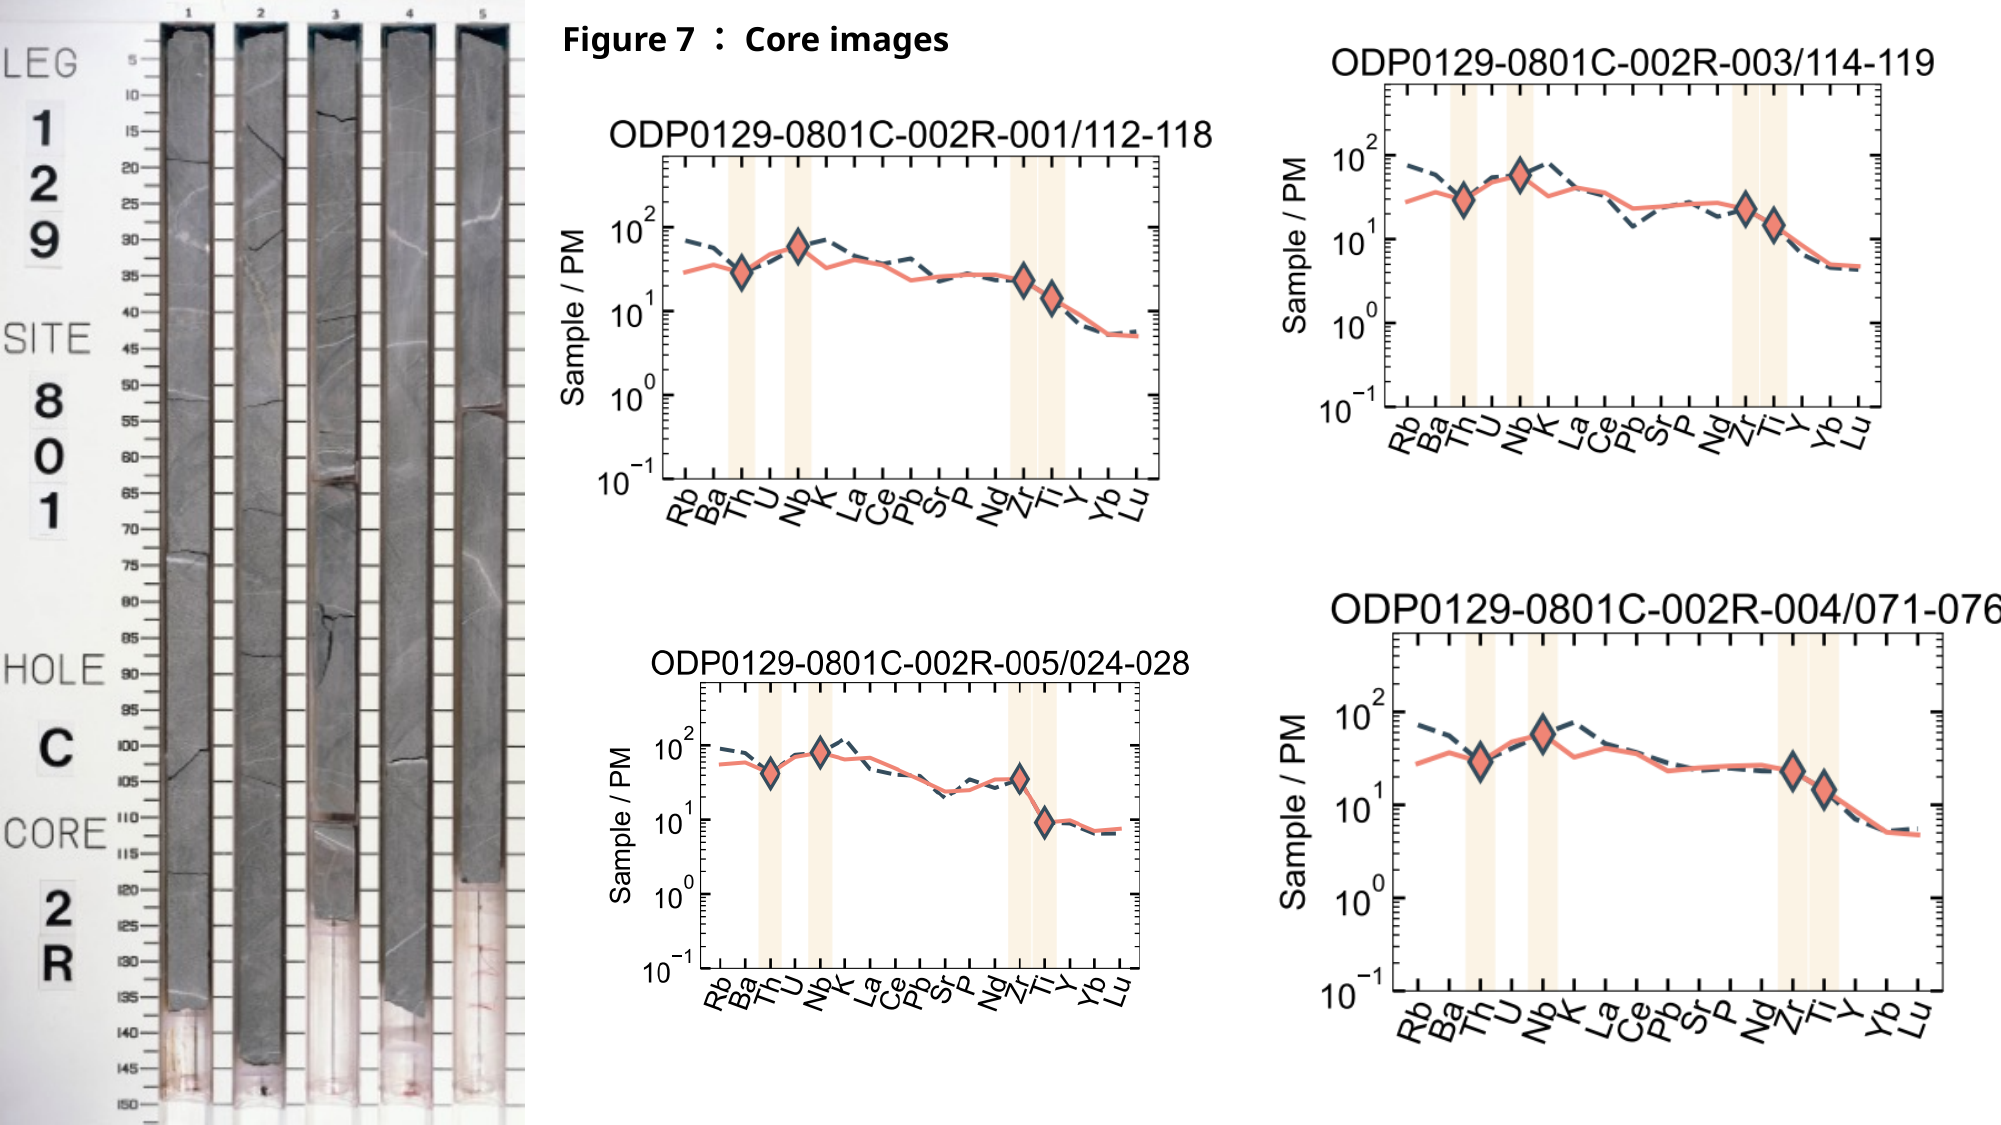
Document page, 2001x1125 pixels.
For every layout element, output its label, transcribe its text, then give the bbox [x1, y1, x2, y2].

text_box Figure 7：Core images [547, 10, 2000, 66]
picture [599, 641, 1197, 1022]
picture [550, 109, 1222, 539]
picture [0, 0, 525, 1125]
picture [1268, 582, 2000, 1059]
picture [1272, 38, 1944, 468]
